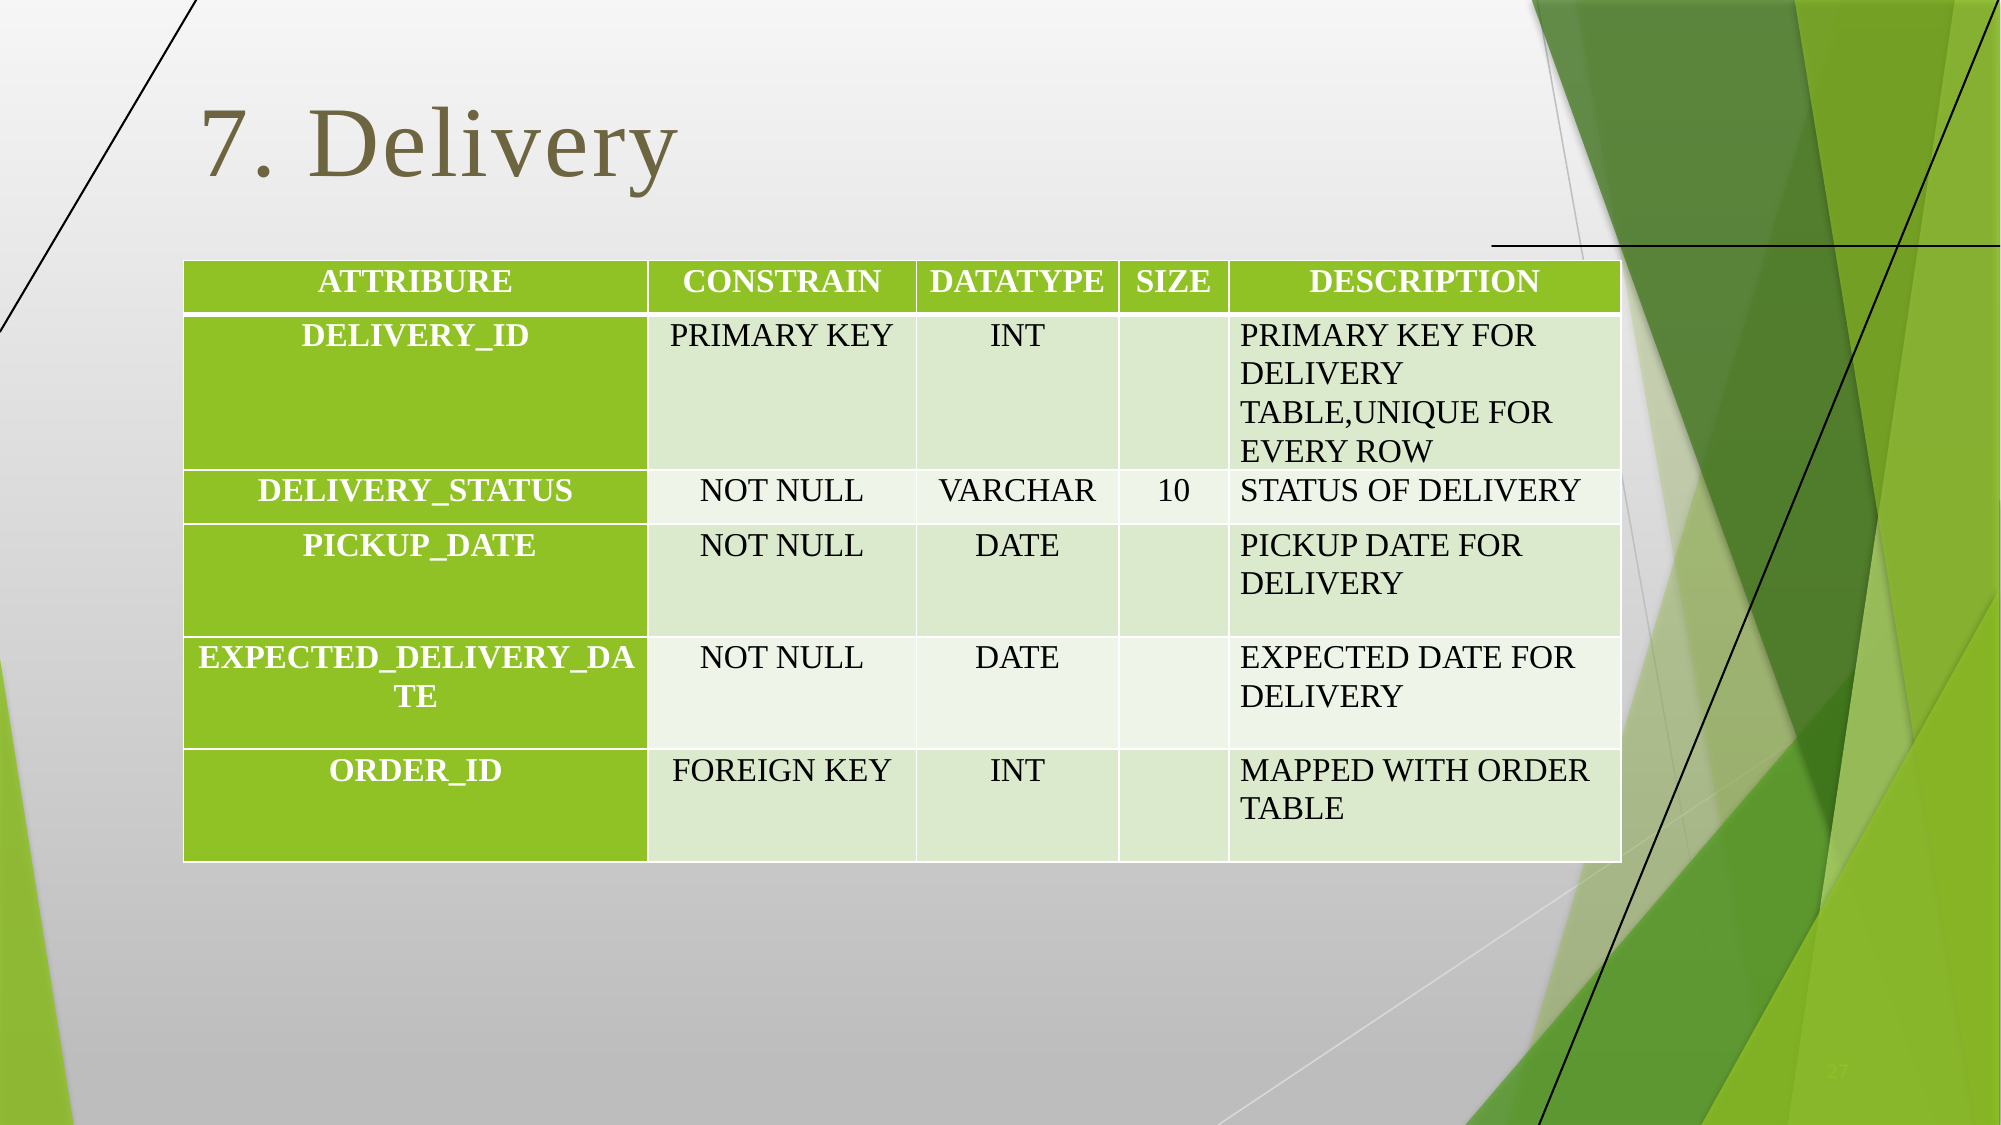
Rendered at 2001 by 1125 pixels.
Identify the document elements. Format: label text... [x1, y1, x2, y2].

slide_number 27 [1701, 1042, 1864, 1103]
table_cell INT [917, 750, 1118, 861]
table_cell EXPECTED_DELIVERY_DATE [184, 638, 647, 748]
table_header CONSTRAIN [649, 261, 916, 312]
table_cell INT [917, 317, 1118, 469]
table_header ATTRIBURE [184, 261, 647, 312]
table_cell NOT NULL [649, 525, 916, 636]
table_cell VARCHAR [917, 471, 1118, 523]
table_cell NOT NULL [649, 471, 916, 523]
table_header DESCRIPTION [1230, 261, 1620, 312]
table_header SIZE [1120, 261, 1228, 312]
table_cell NOT NULL [649, 638, 916, 748]
table_cell PRIMARY KEY FOR DELIVERY TABLE,UNIQUE FOR EVERY ROW [1230, 317, 1620, 469]
table_cell ORDER_ID [184, 750, 647, 861]
table_cell MAPPED WITH ORDER TABLE [1230, 750, 1620, 861]
table_cell PICKUP DATE FOR DELIVERY [1230, 525, 1620, 636]
table_cell DATE [917, 525, 1118, 636]
table_cell [1120, 525, 1228, 636]
table_cell EXPECTED DATE FOR DELIVERY [1230, 638, 1620, 748]
table_cell PRIMARY KEY [649, 317, 916, 469]
table_cell PICKUP_DATE [184, 525, 647, 636]
table_cell 10 [1120, 471, 1228, 523]
table_cell [1120, 638, 1228, 748]
table_cell DELIVERY_ID [184, 317, 647, 469]
table_cell STATUS OF DELIVERY [1230, 471, 1620, 523]
title 7. Delivery [183, 54, 1380, 204]
table_cell [1120, 750, 1228, 861]
table_cell FOREIGN KEY [649, 750, 916, 861]
table_header DATATYPE [917, 261, 1118, 312]
table_cell DELIVERY_STATUS [184, 471, 647, 523]
table_cell DATE [917, 638, 1118, 748]
table_cell [1120, 317, 1228, 469]
